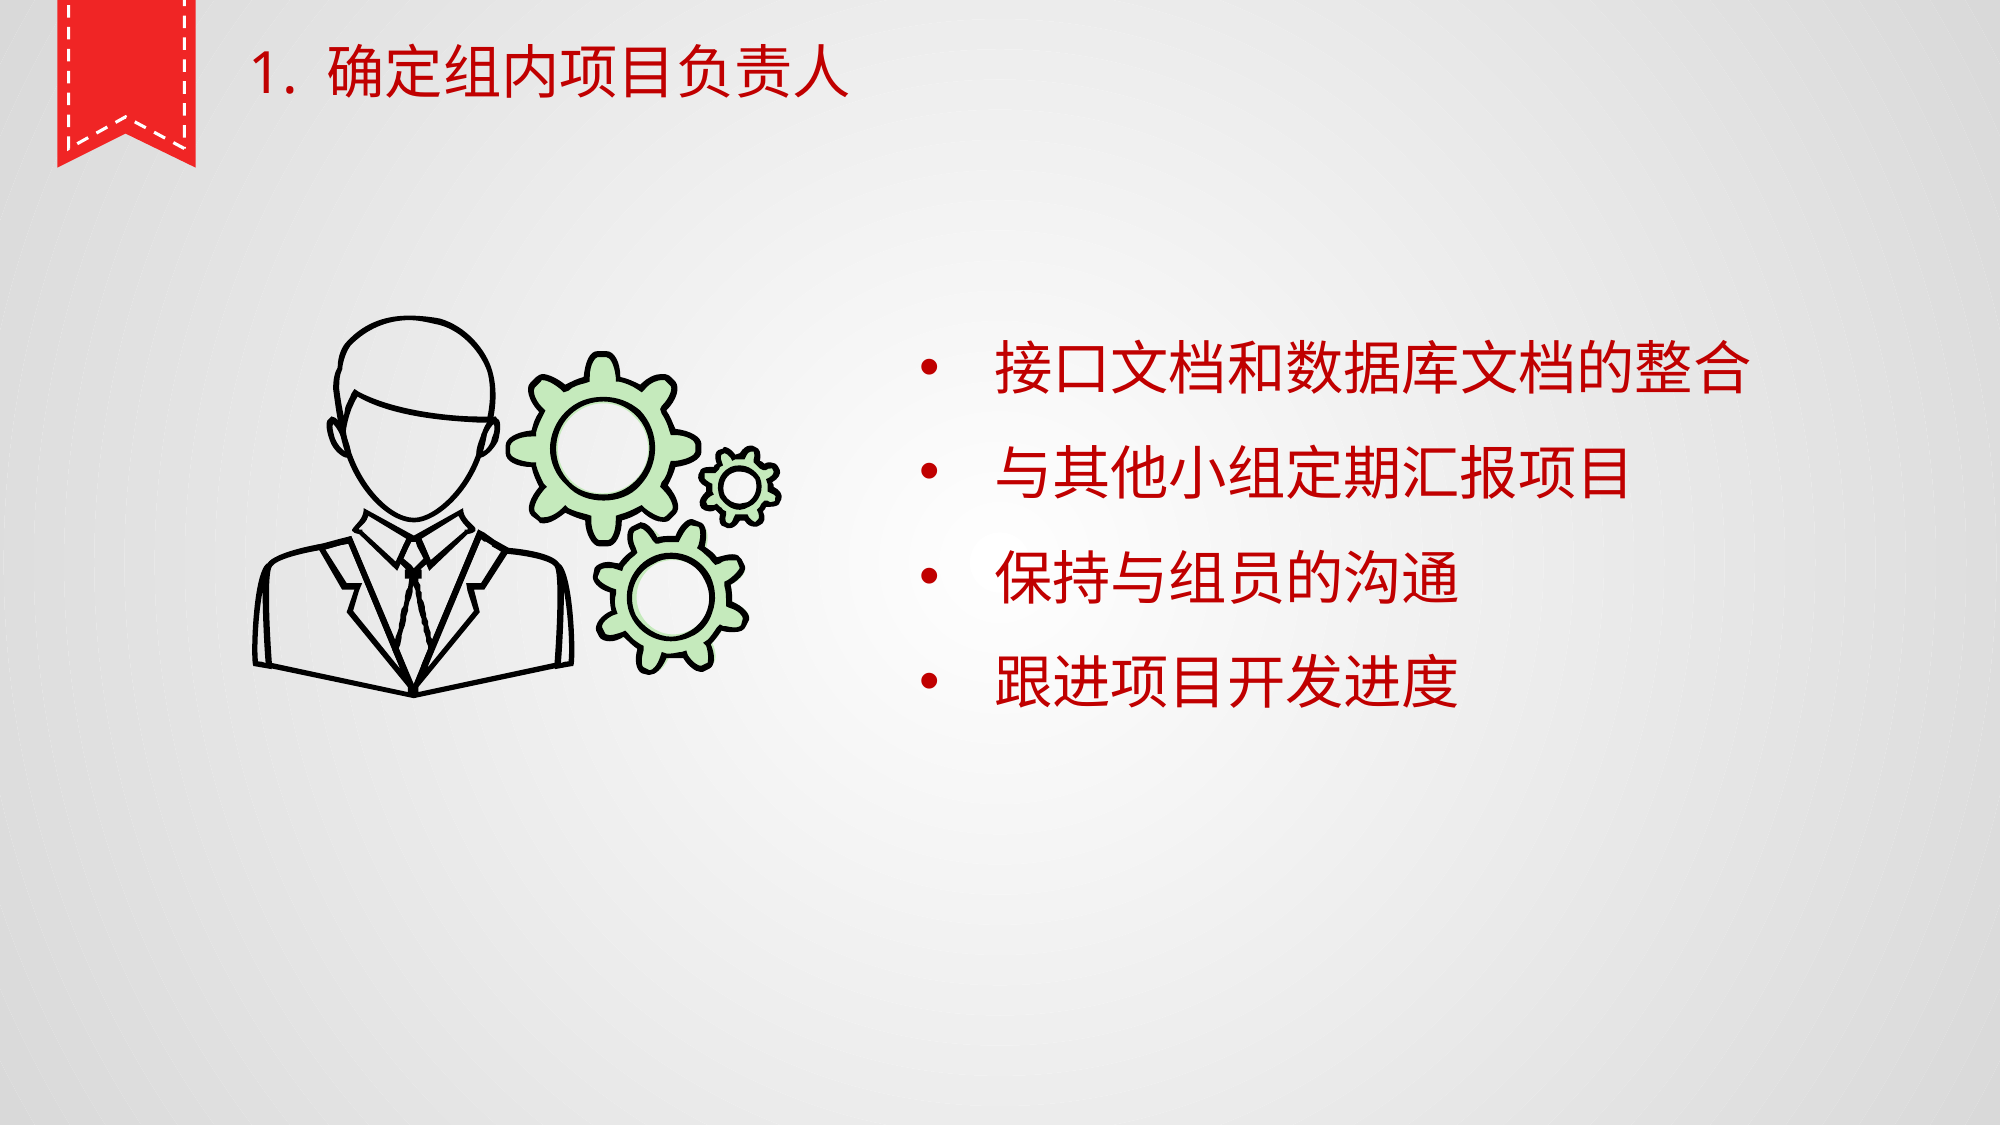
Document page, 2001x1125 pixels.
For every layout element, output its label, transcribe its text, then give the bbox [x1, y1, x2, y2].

text_box 1. 确定组内项目负责人 [216, 28, 884, 113]
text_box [56, 0, 196, 168]
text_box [250, 315, 783, 699]
text_box 接口文档和数据库文档的整合 与其他小组定期汇报项目 保持与组员的沟通 跟进项目开发进度 [904, 288, 2000, 724]
